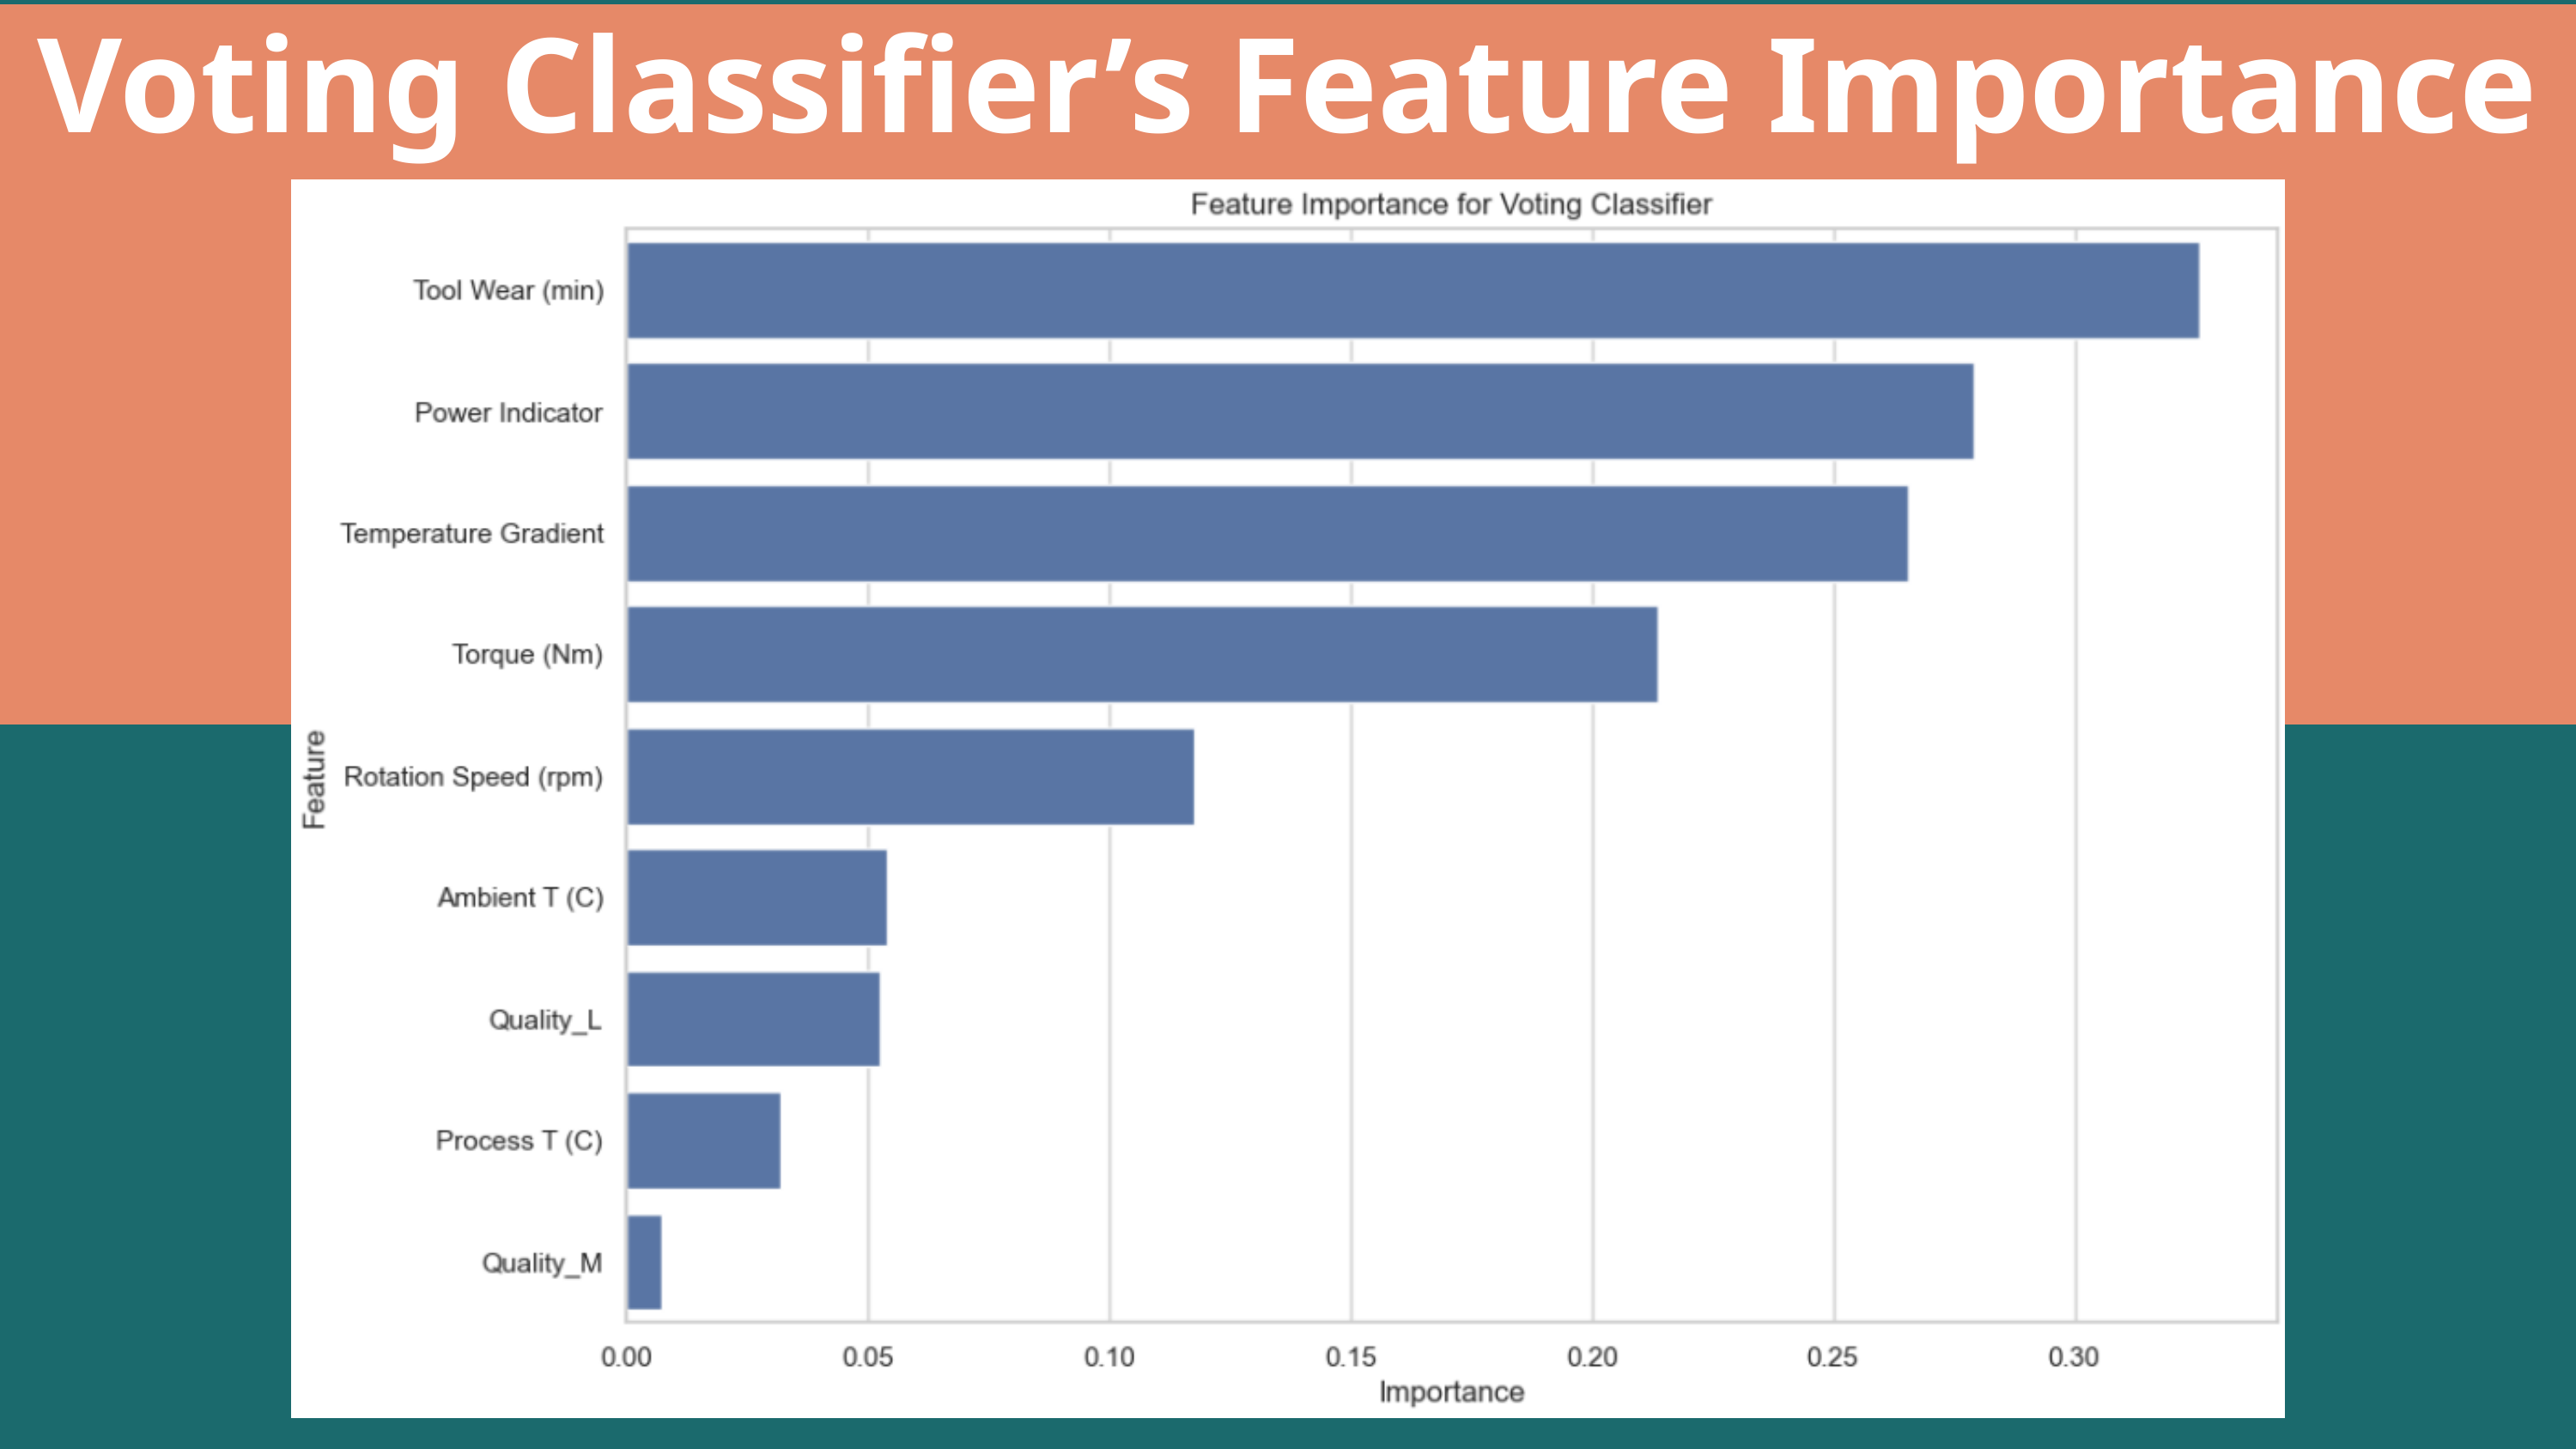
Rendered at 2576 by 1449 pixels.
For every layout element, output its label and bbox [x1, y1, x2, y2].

text_box [291, 734, 2285, 1418]
text_box [0, 3, 2576, 724]
